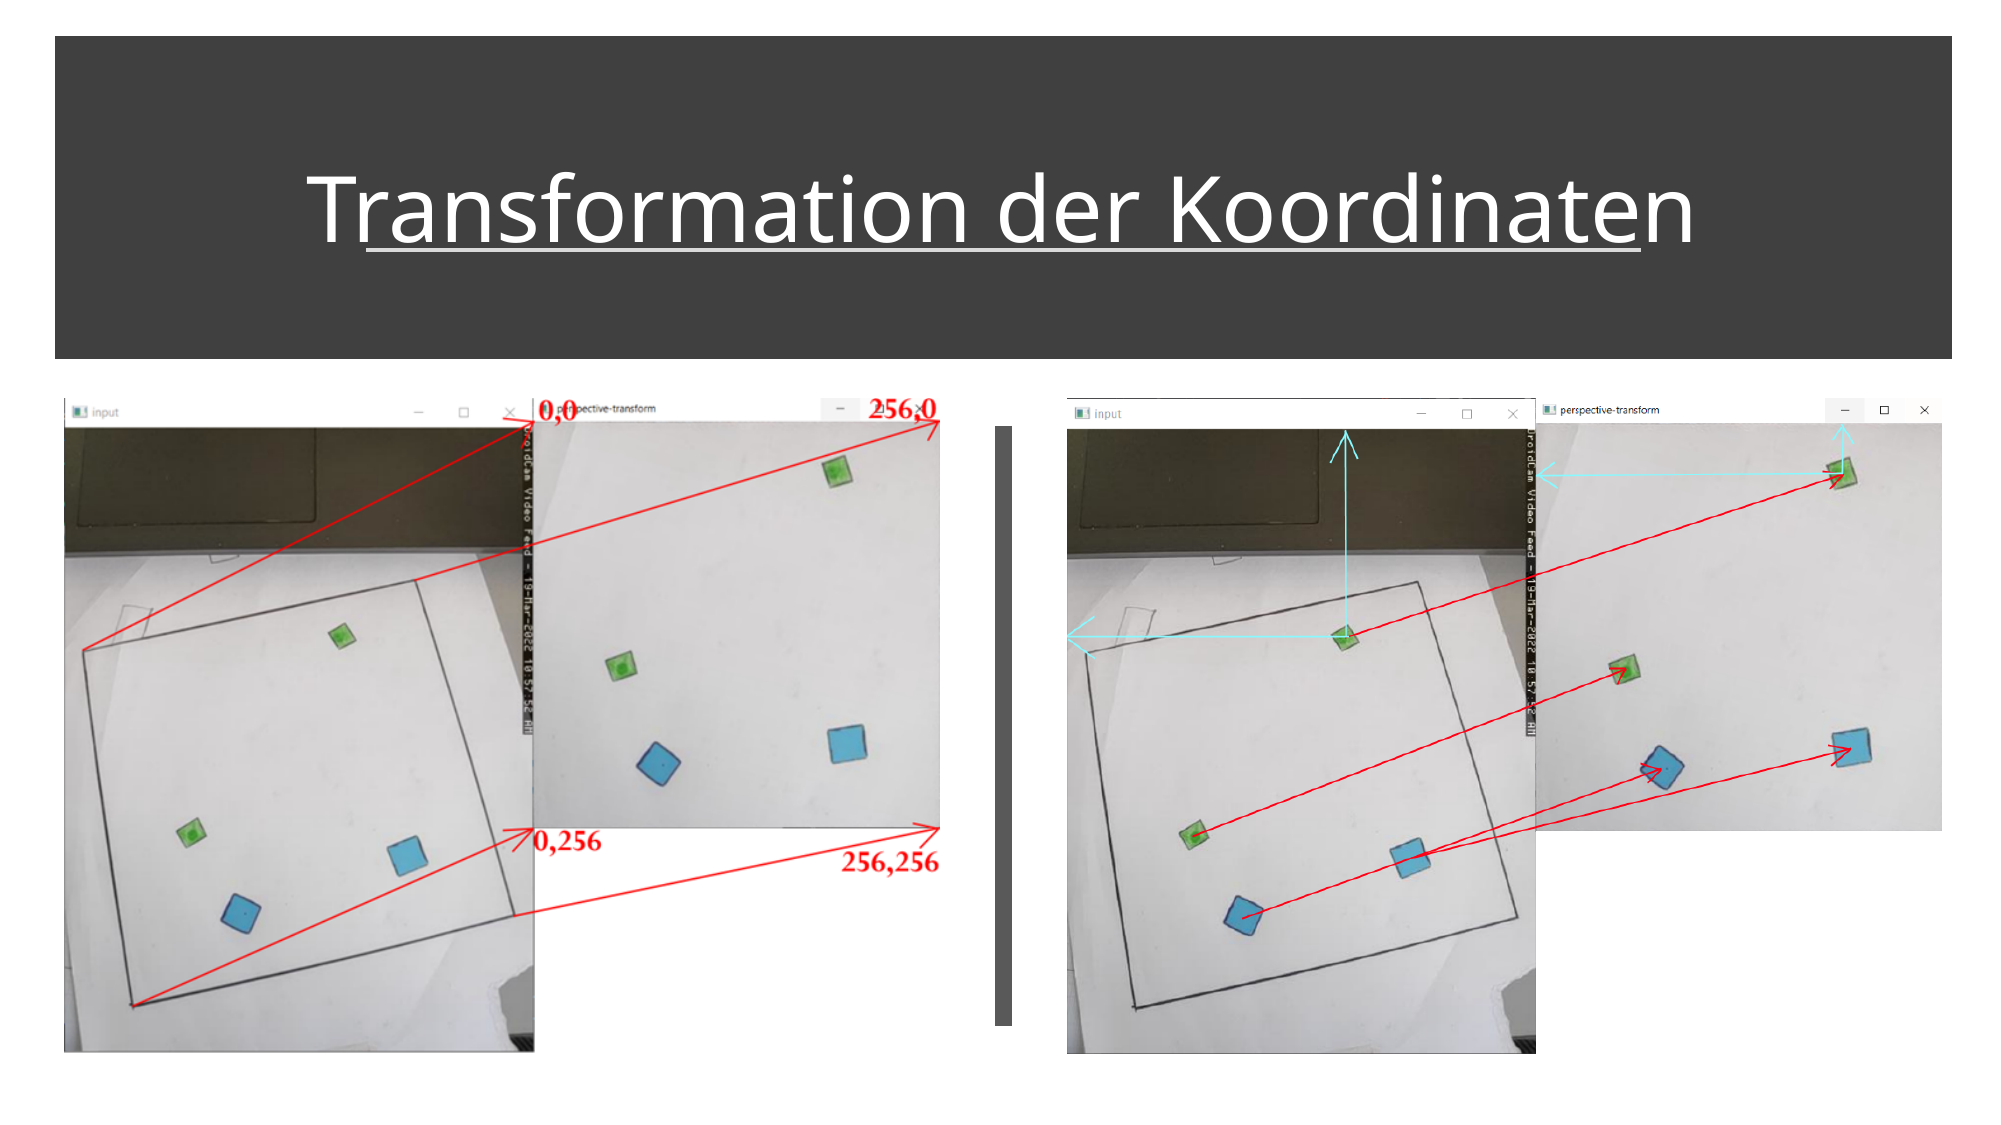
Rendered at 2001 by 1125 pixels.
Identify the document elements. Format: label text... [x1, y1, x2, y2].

picture [64, 398, 940, 1054]
picture [1067, 398, 1942, 1054]
title Transformation der Koordinaten [89, 71, 1917, 271]
text_box [64, 45, 1942, 350]
